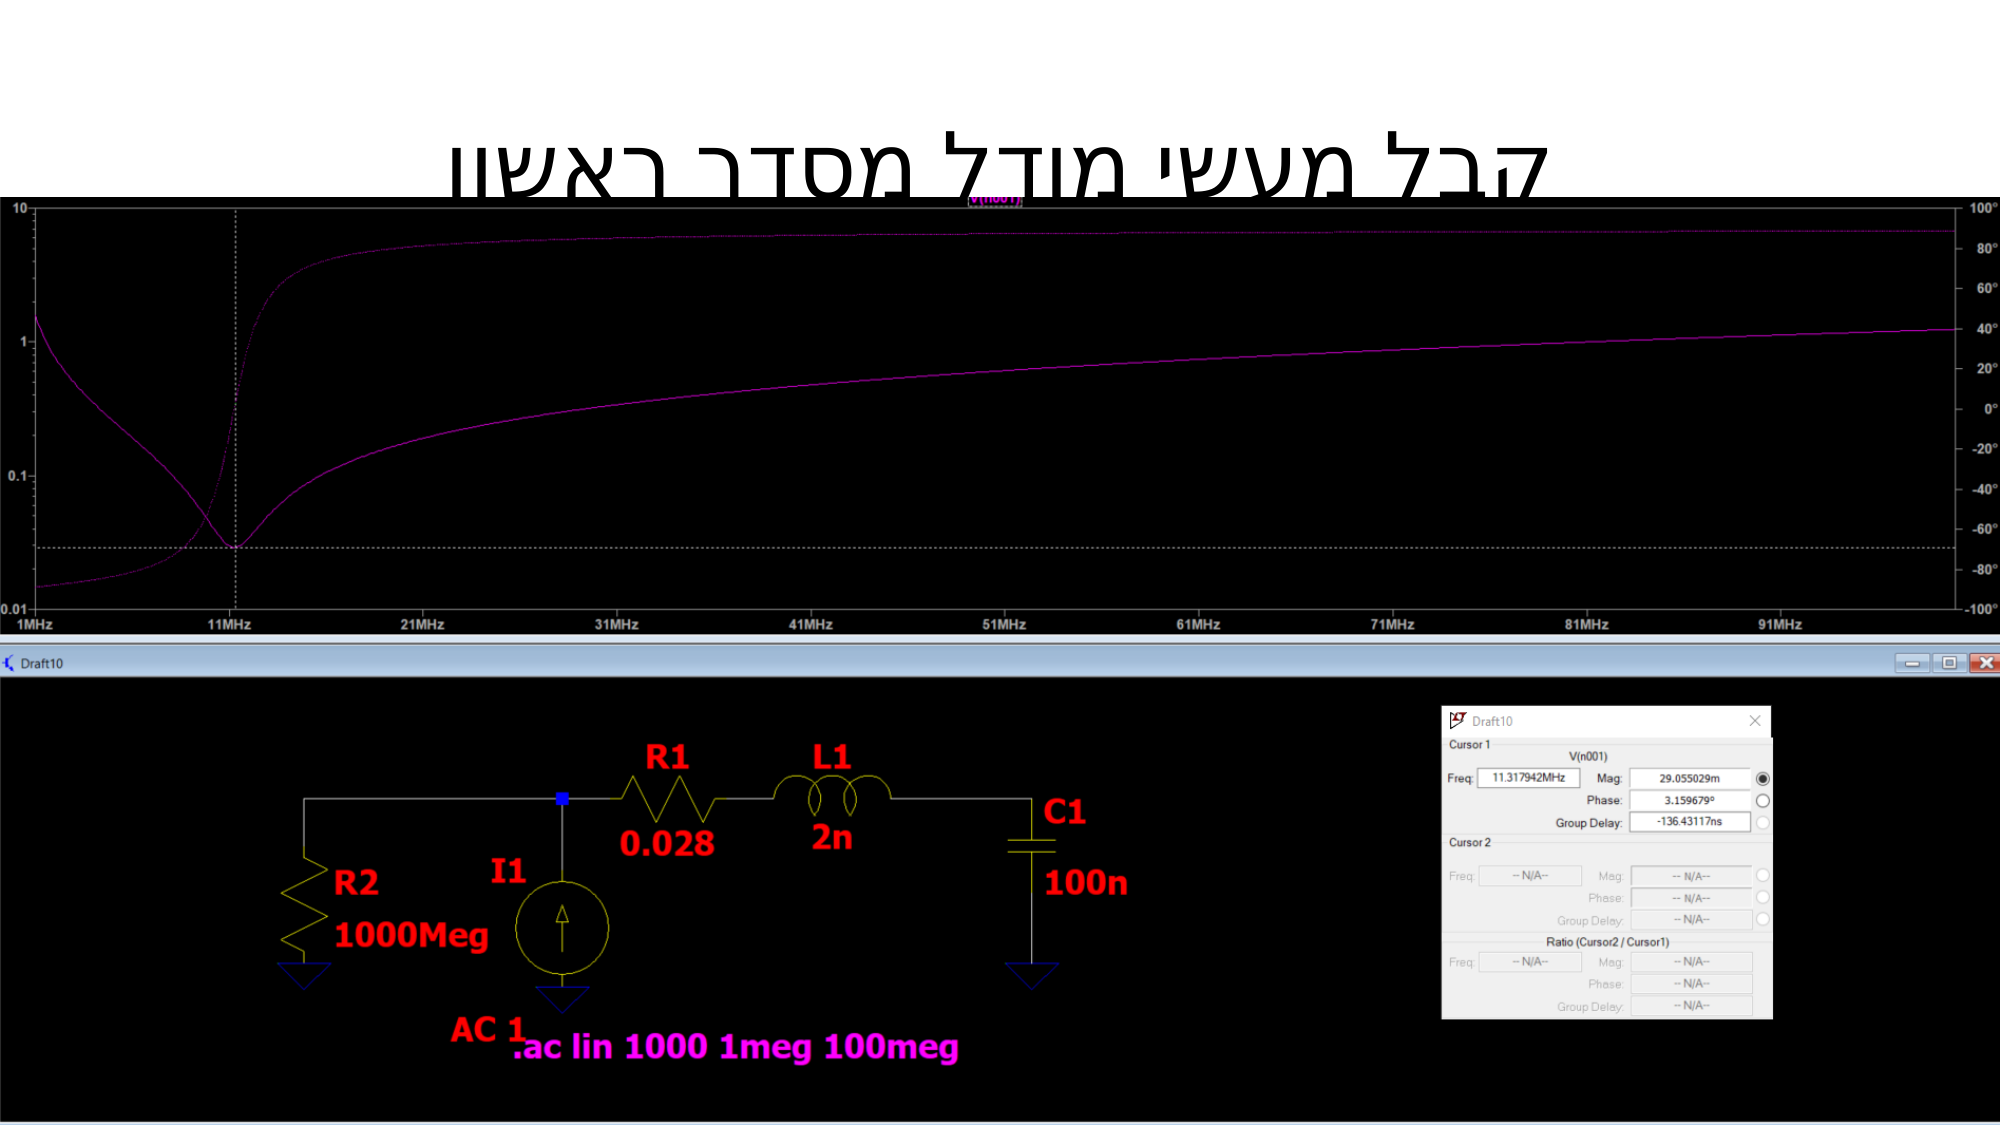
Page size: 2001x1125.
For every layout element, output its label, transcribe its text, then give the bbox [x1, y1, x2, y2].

title קבל מעשי מודל מסדר ראשון [137, 59, 1863, 197]
picture [0, 197, 2000, 1125]
